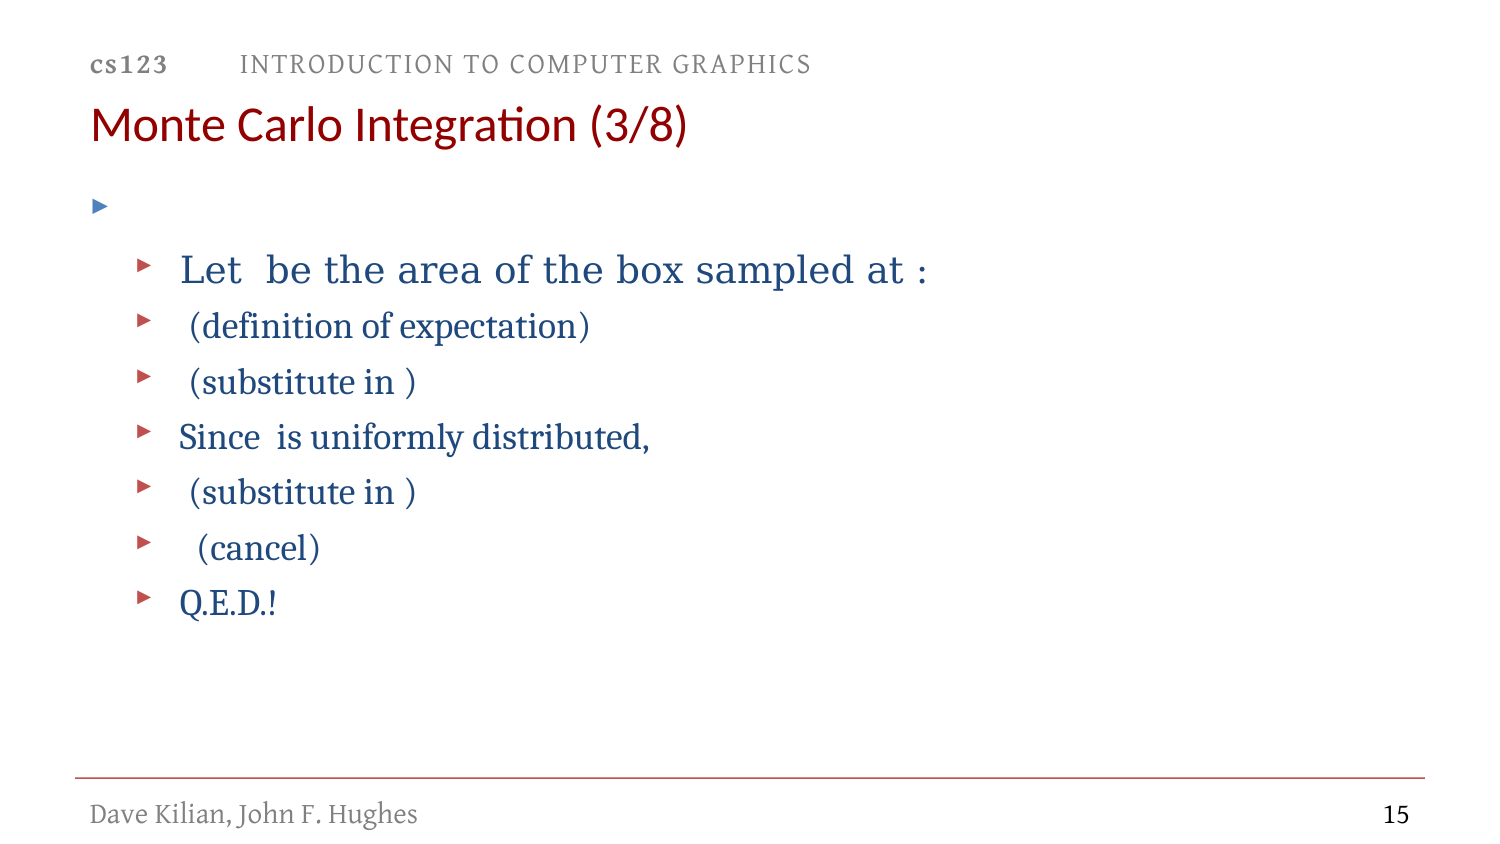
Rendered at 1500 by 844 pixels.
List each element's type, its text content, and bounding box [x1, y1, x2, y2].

title Monte Carlo Integration (3/8) [75, 84, 1425, 160]
slide_number 15 [1224, 787, 1425, 827]
